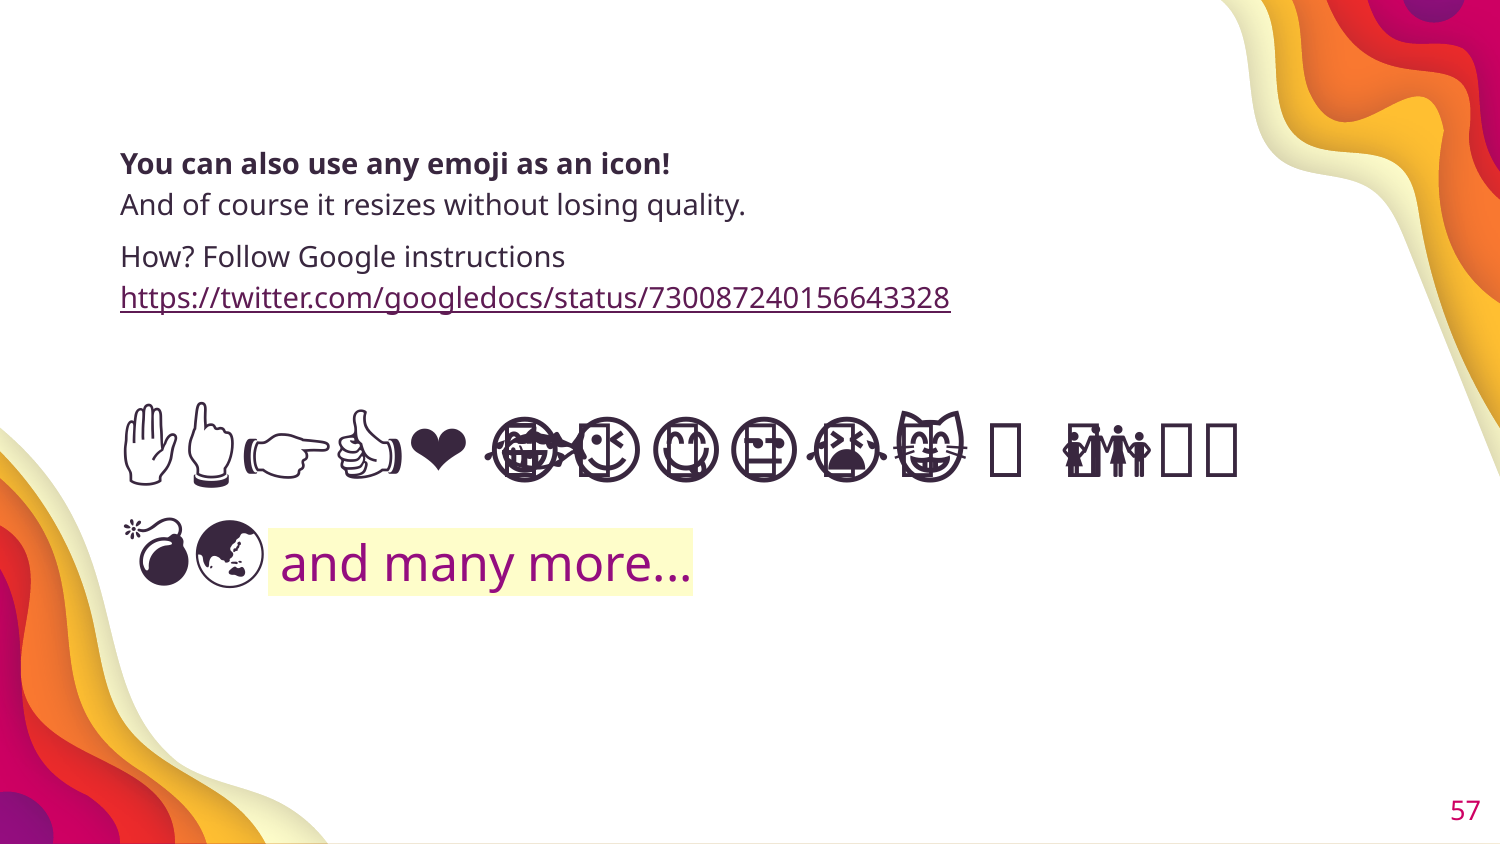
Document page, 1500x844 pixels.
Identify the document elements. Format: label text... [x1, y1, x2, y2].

list You can also use any emoji as an icon! And of course it resizes without losing quality. How? Follow Google instructions https://twitter.com/googledocs/status/730087240156643328 [120, 140, 1323, 330]
text_box ✋👆👉👍👤👦👧👨👩👪💃🏃💑❤😂😉😋😒😭👶😸🐟🍒🍔💣📌📖🔨🎃🎈🎨🏈🏰🌏🔌🔑 and many more... [120, 389, 1322, 812]
slide_number 57 [1391, 779, 1482, 844]
